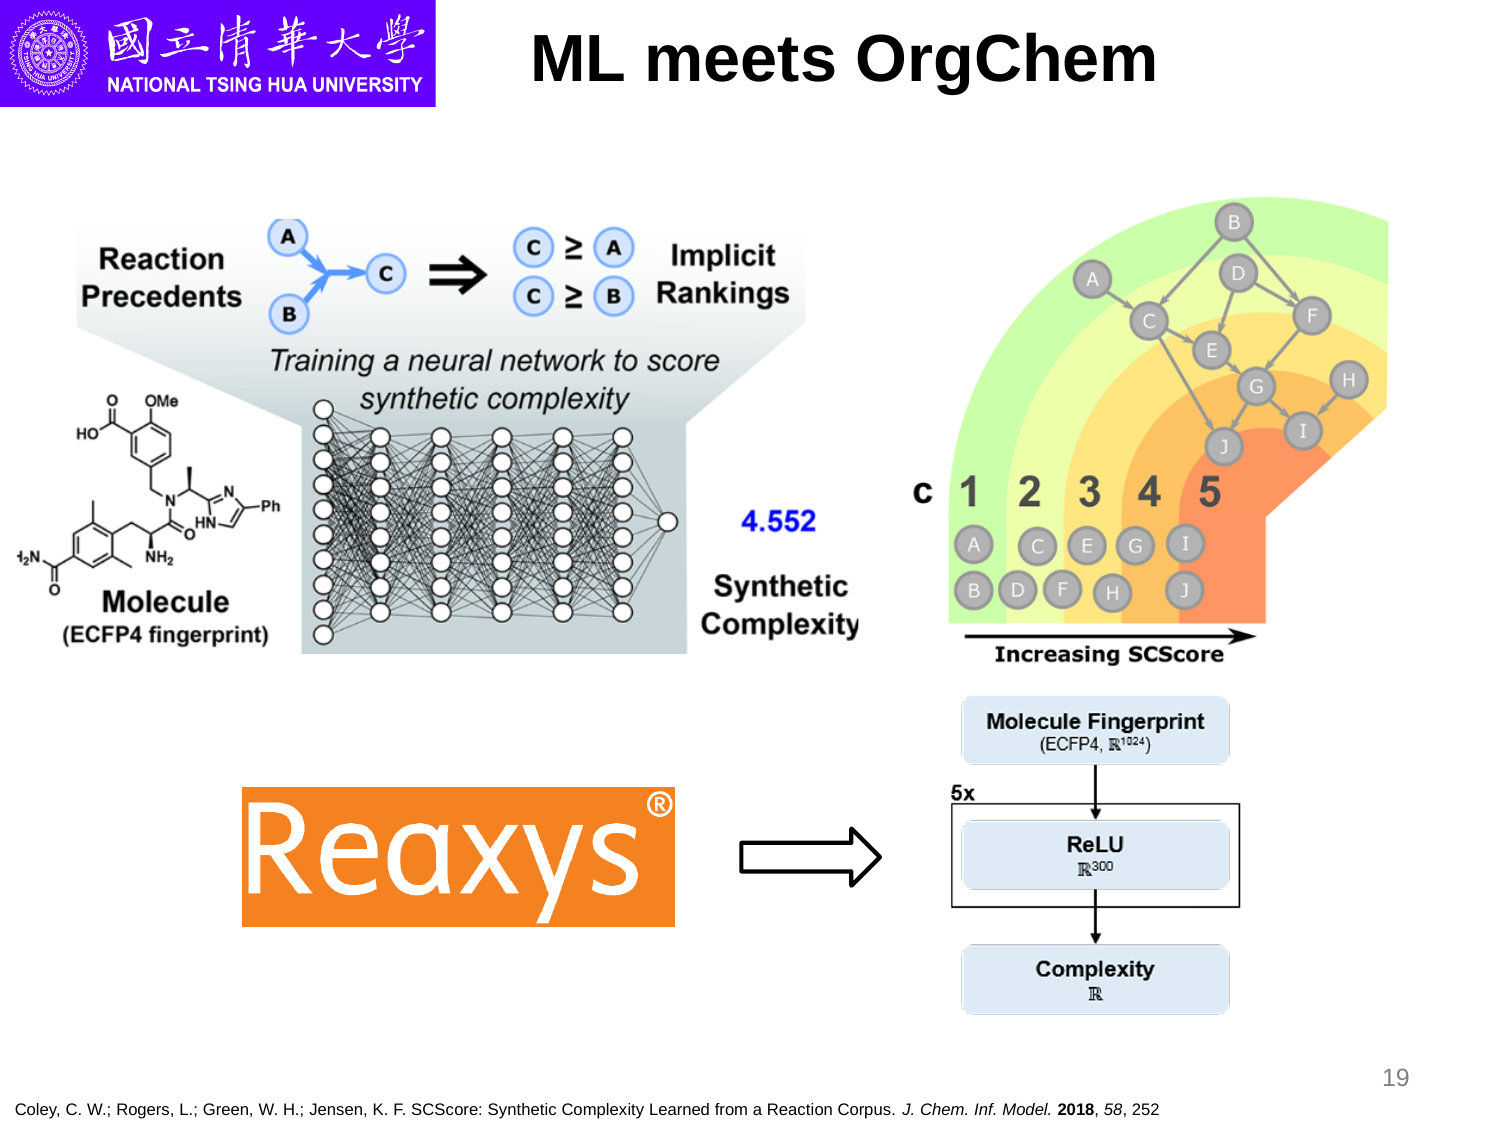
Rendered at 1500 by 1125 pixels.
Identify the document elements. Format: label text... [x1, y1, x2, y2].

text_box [905, 191, 1404, 670]
picture [241, 787, 675, 927]
text_box Coley, C. W.; Rogers, L.; Green, W. H.; Jensen, K. F. SCScore: Synthetic Complexity Learned from a Reaction Corpus. J. Chem. Inf. Model. 2018, 58, 252 [0, 1091, 1179, 1125]
text_box [739, 826, 883, 888]
slide_number 19 [1308, 1050, 1425, 1103]
picture [0, 0, 436, 107]
title ML meets OrgChem [515, 0, 1425, 107]
picture [944, 688, 1244, 1025]
picture [16, 219, 859, 654]
